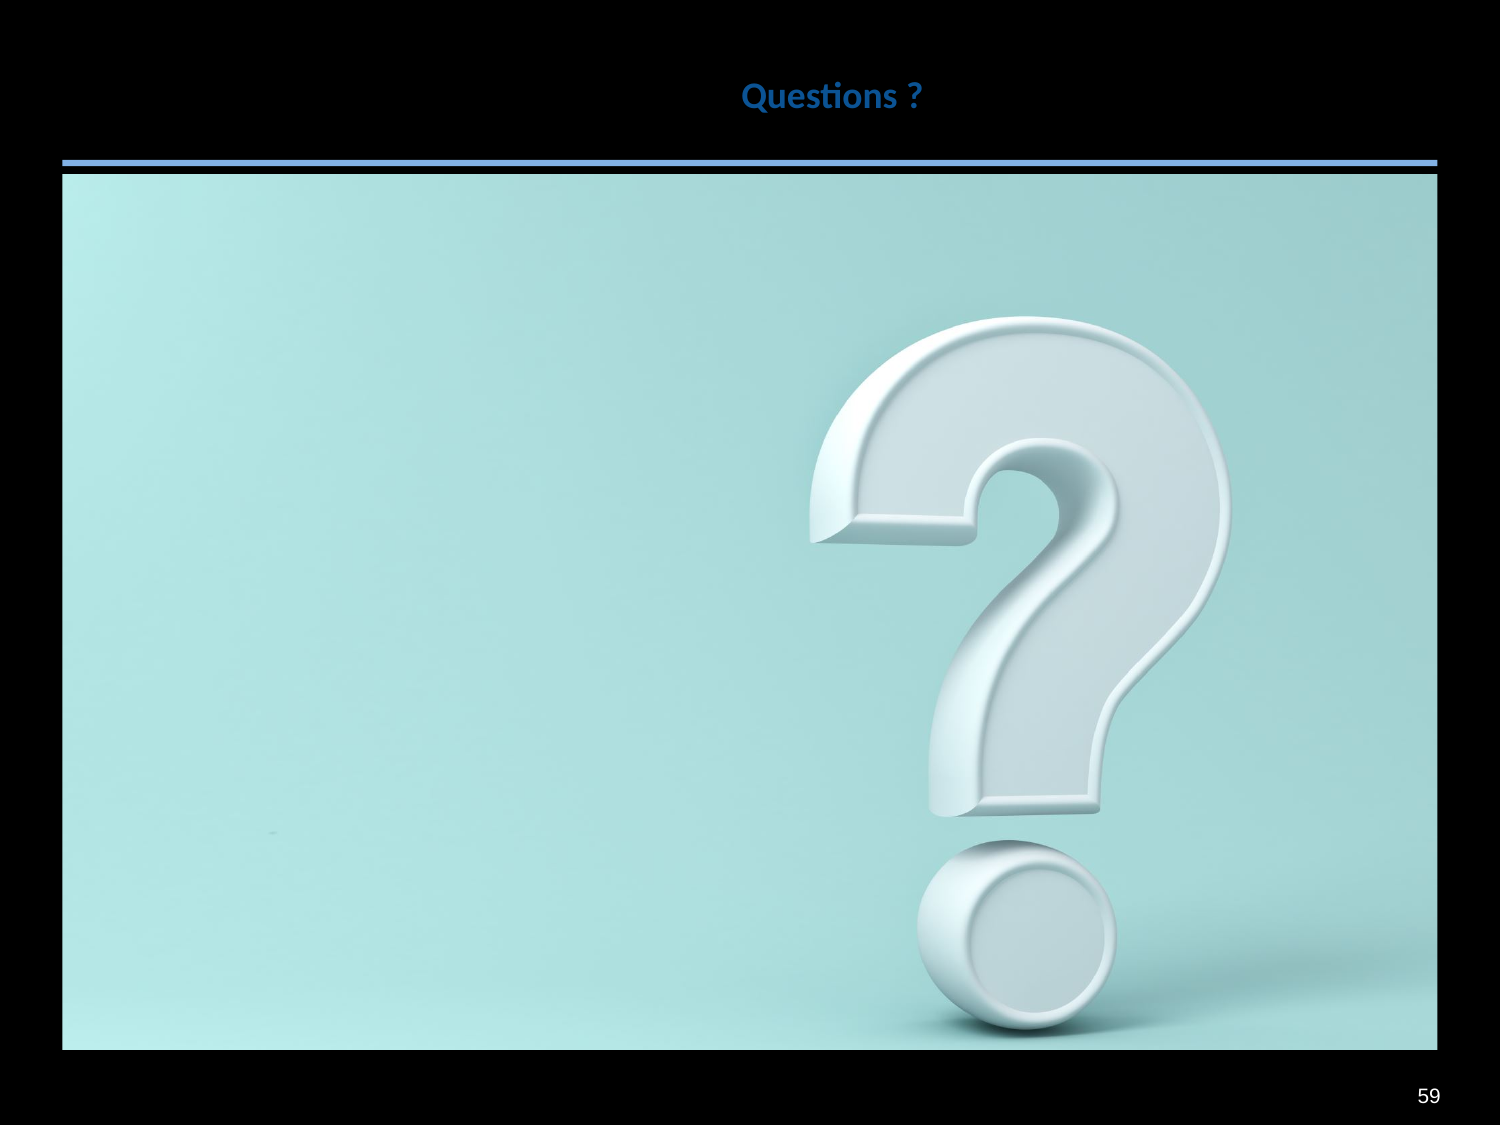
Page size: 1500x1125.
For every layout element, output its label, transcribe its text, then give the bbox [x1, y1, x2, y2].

slide_number 59 [1310, 1070, 1499, 1121]
text_box 59 [1335, 1074, 1500, 1125]
title Questions ? [225, 12, 1440, 175]
picture [62, 174, 1438, 1050]
